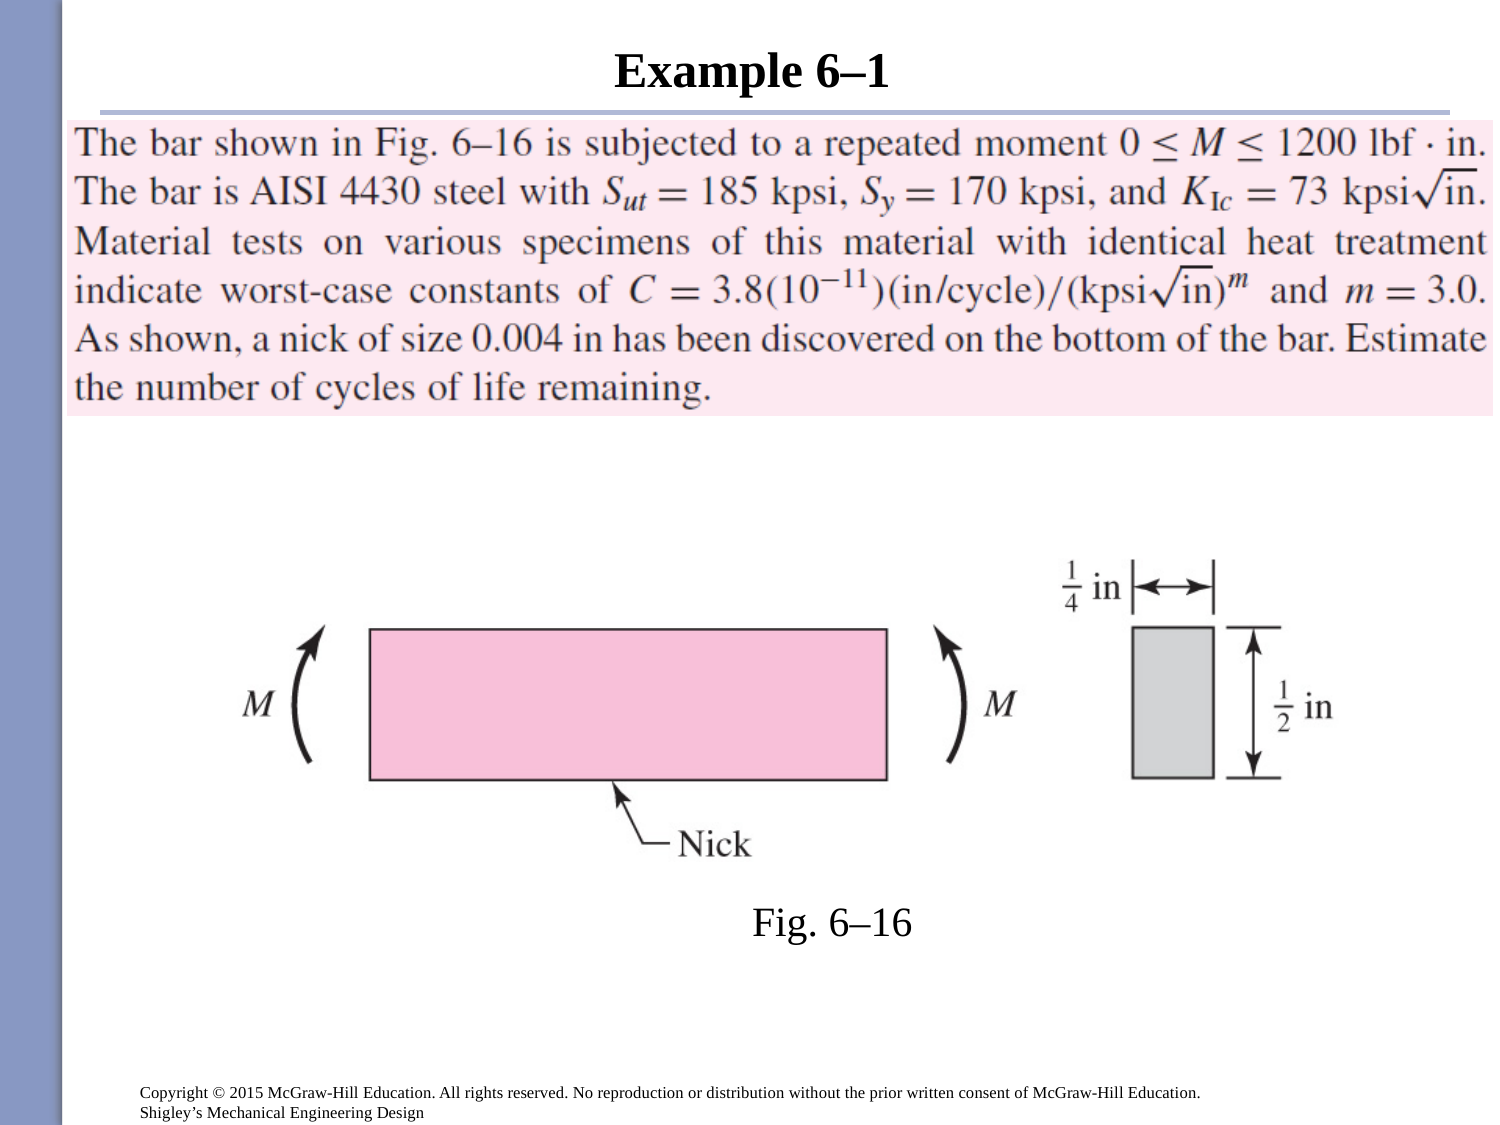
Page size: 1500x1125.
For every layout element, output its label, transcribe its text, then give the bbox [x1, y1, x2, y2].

picture [237, 549, 1339, 862]
text_box Fig. 6–16 [737, 887, 950, 953]
title Example 6–1 [137, 30, 1368, 106]
picture [66, 120, 1493, 416]
